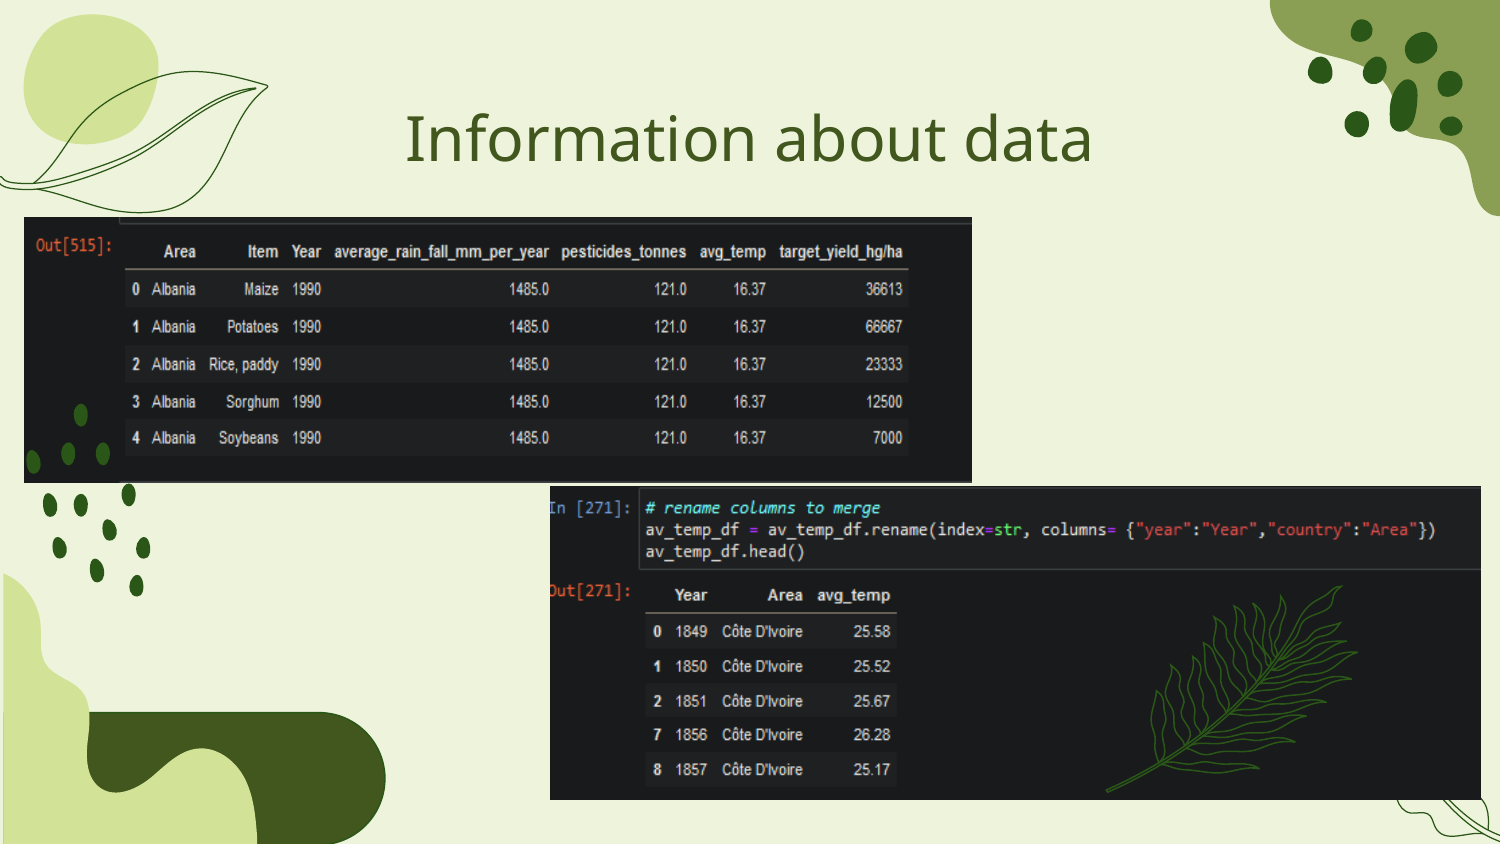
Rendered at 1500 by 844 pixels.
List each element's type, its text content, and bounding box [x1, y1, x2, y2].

title Information about data [118, 83, 1382, 178]
picture [550, 486, 1481, 800]
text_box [1106, 585, 1359, 793]
picture [24, 216, 973, 484]
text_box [24, 403, 153, 597]
